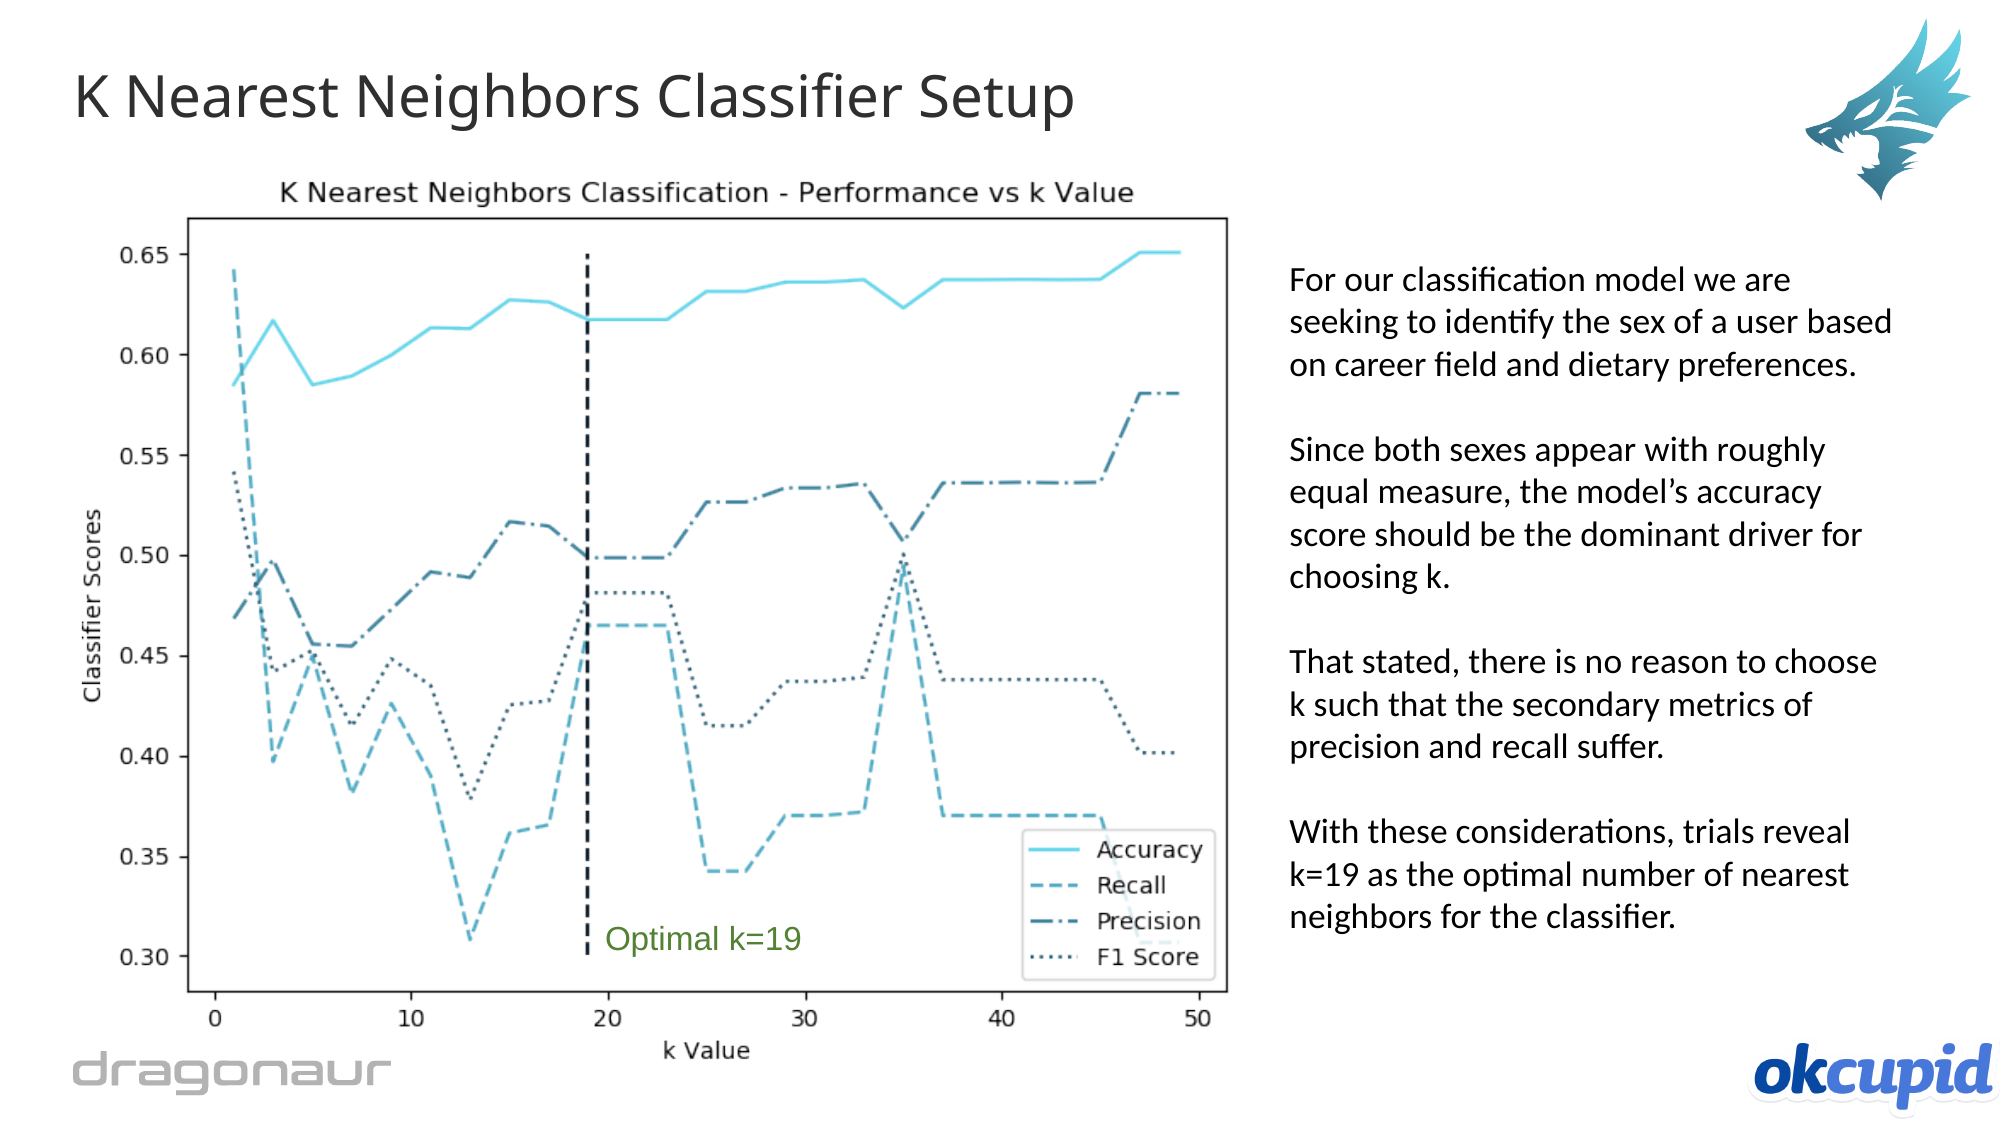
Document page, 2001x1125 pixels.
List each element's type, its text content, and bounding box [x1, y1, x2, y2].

picture [1796, 18, 1981, 202]
picture [1747, 1035, 2000, 1119]
title K Nearest Neighbors Classifier Setup [58, 59, 1947, 160]
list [19, 97, 1361, 1102]
text_box For our classification model we are seeking to identify the sex of a user based on career field and dietary preferences. Since both sexes appear with roughly equal measure, the model’s accuracy score should be the dominant driver for choosing k. That stated, there is no reason to choose k such that the secondary metrics of precision and recall suffer. With these considerations, trials reveal k=19 as the optimal number of nearest neighbors for the classifier. [1361, 248, 1909, 986]
